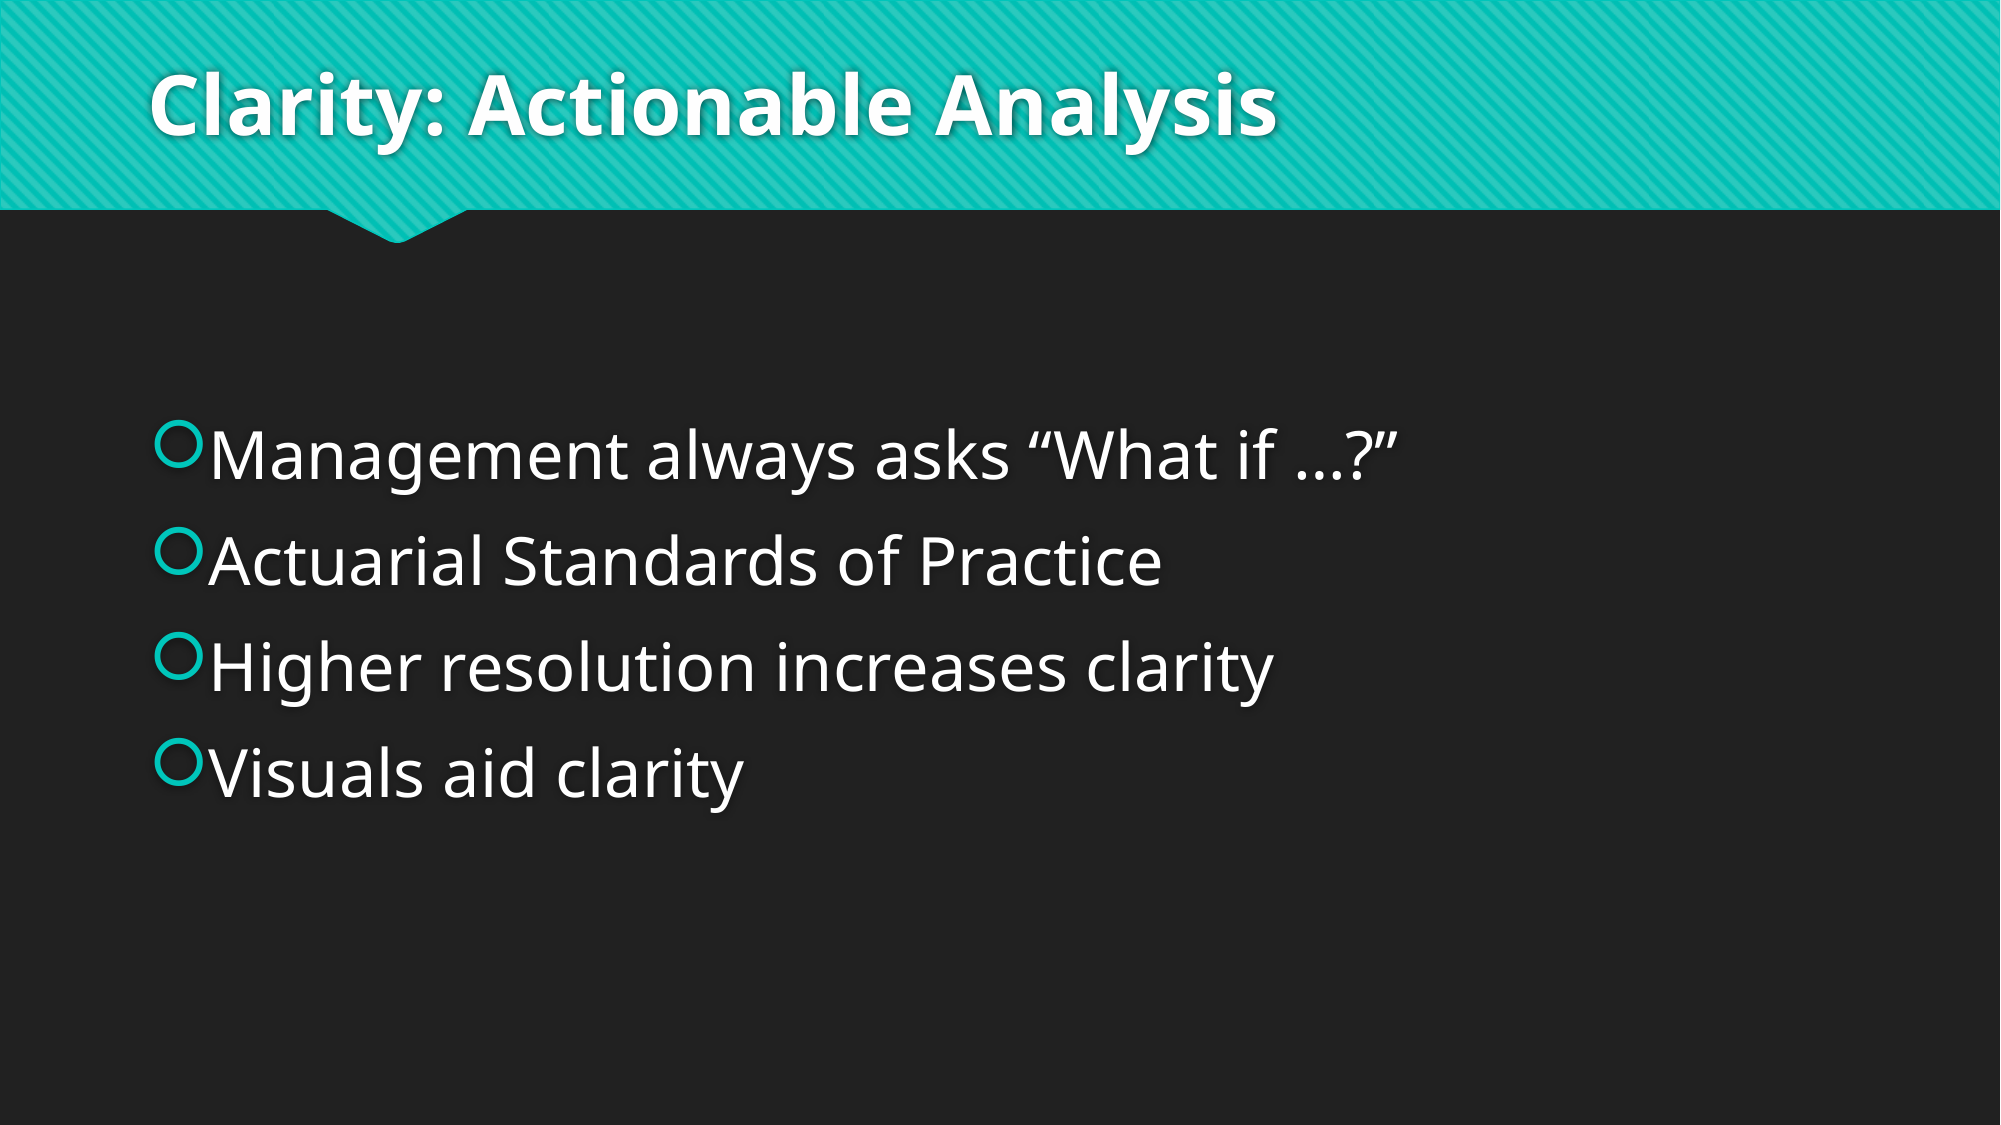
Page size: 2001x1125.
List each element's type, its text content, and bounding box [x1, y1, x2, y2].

list Management always asks “What if …?” Actuarial Standards of Practice Higher resolution increases clarity Visuals aid clarity [134, 262, 1866, 962]
title Clarity: Actionable Analysis [132, 0, 1868, 205]
